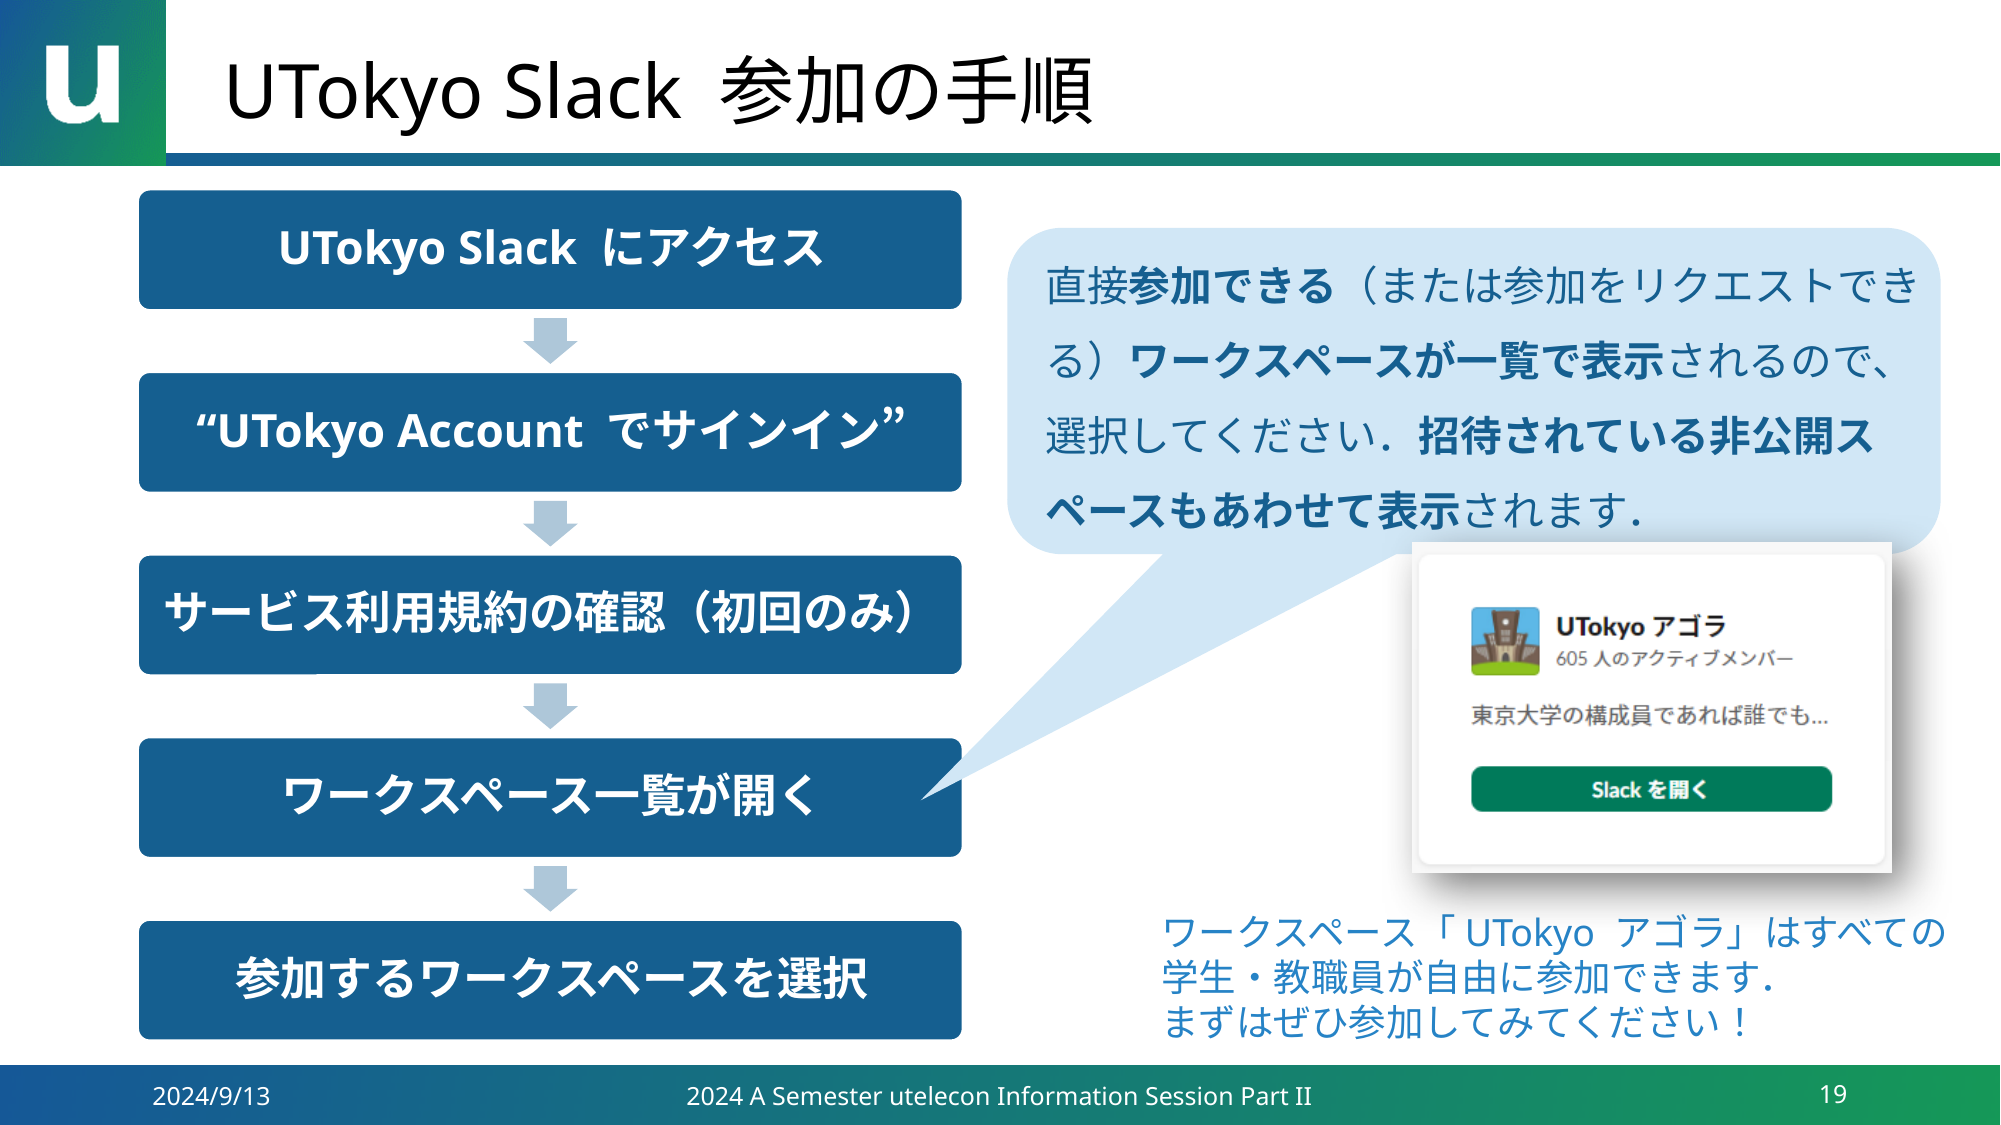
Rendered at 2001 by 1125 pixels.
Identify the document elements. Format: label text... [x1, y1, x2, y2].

footer 2024 A Semester utelecon Information Session Part II [607, 1074, 1393, 1117]
picture [0, 0, 2000, 166]
picture [1411, 542, 1892, 874]
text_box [136, 187, 964, 1043]
text_box ワークスペース「UTokyo アゴラ」はすべての 学生・教職員が自由に参加できます． まずはぜひ参加してみてください！ [1146, 901, 1963, 1052]
text_box 直接参加できる（または参加をリクエストできる）ワークスペースが一覧で表示されるので、選択してください．招待されている非公開スペースもあわせて表示されます． [1030, 226, 1941, 542]
title UTokyo Slack 参加の手順 [208, 35, 1863, 154]
text_box [964, 236, 1411, 780]
slide_number 19 [1412, 1074, 1863, 1117]
picture [0, 1065, 2000, 1125]
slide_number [137, 1074, 588, 1117]
